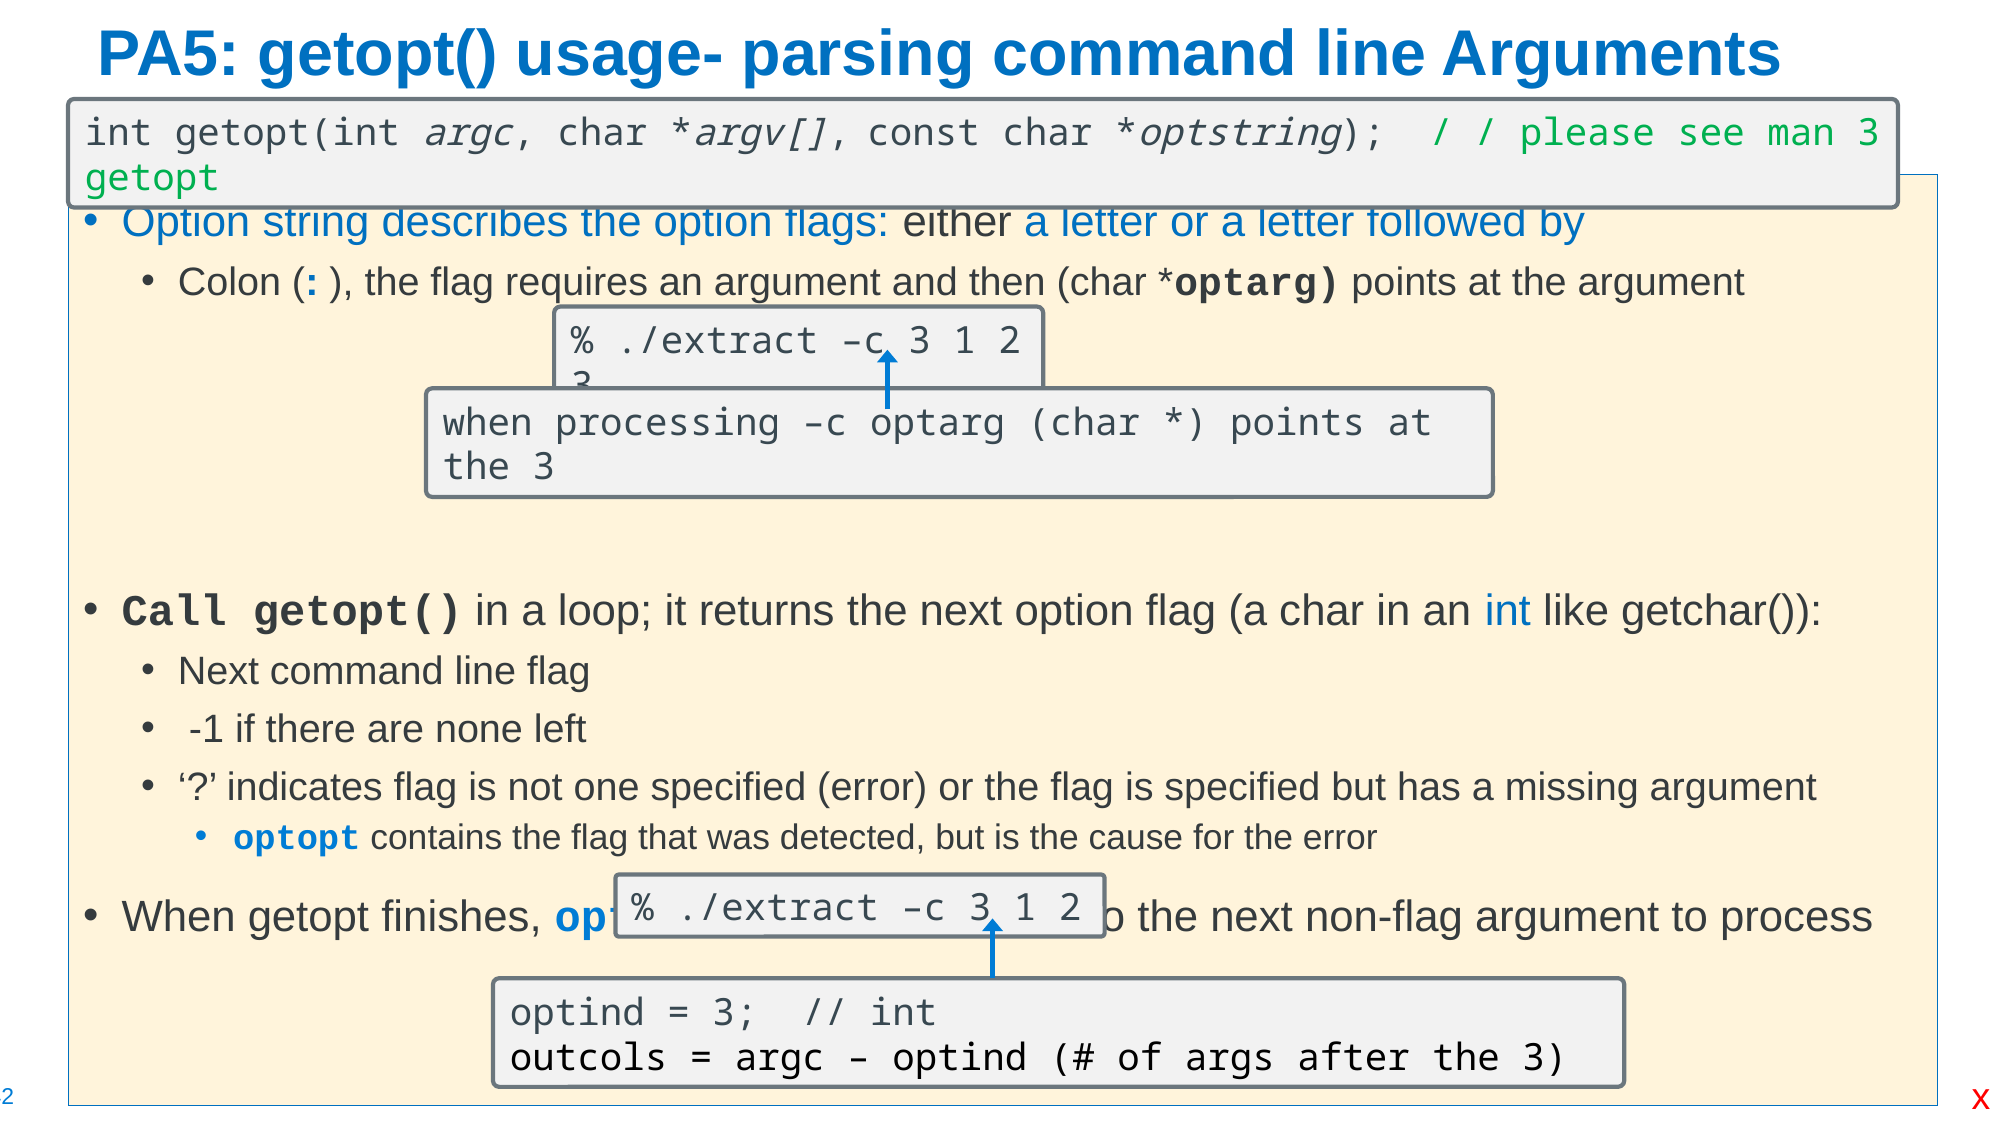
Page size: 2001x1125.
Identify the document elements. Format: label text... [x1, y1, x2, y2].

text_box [492, 874, 1625, 1088]
text_box x [1956, 1064, 2000, 1125]
title PA5: getopt() usage- parsing command line Arguments [82, 19, 1808, 98]
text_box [425, 306, 1493, 451]
text_box int getopt(int argc, char *argv[], const char *optstring); / / please see man 3 getopt [68, 98, 1899, 208]
list Option string describes the option flags: either a letter or a letter followed by Colon (: ), the flag requires an argument and then (char *optarg) points at the argument Call getopt() in a loop; it returns the next option flag (a char in an int like getchar()): Next command line flag -1 if there are none left ‘?’ indicates flag is not one specified (error) or the flag is specified but has a missing argument optopt contains the flag that was detected, but is the cause for the error When getopt finishes, optind contains the index to the next non-flag argument to process [68, 174, 1938, 1106]
